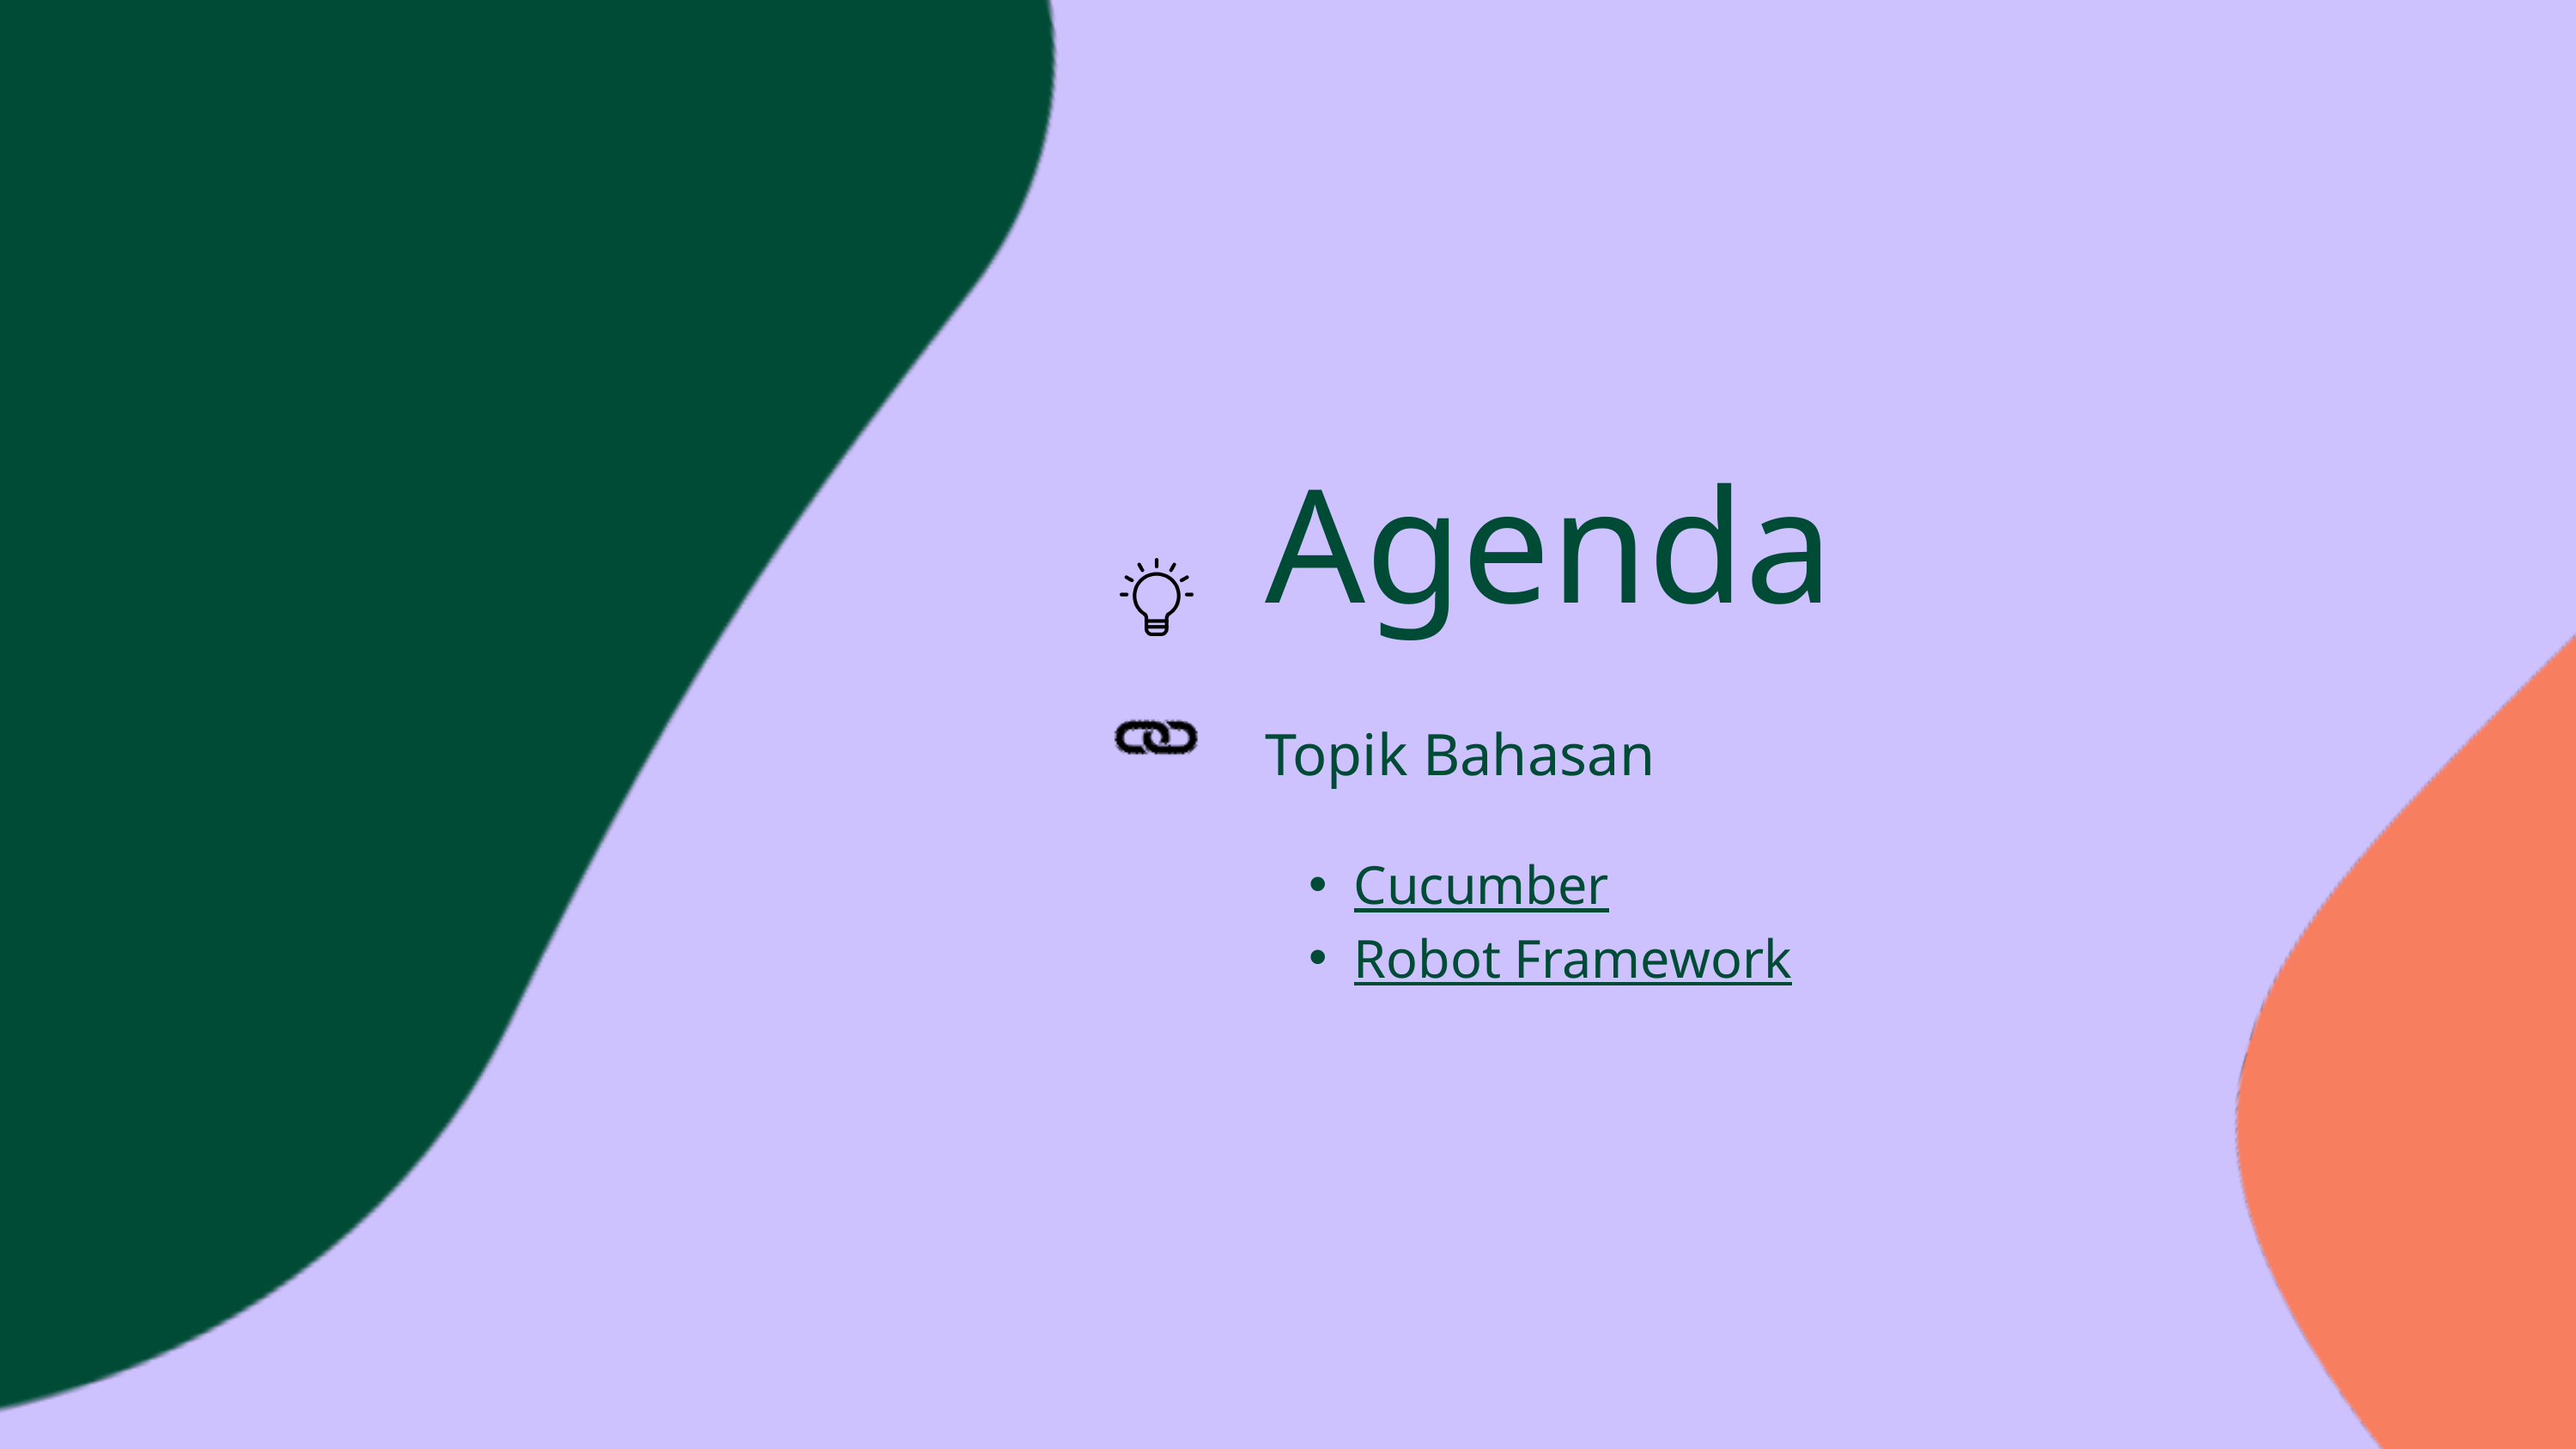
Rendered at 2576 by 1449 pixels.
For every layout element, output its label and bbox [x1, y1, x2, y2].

picture [2040, 168, 2576, 1449]
text_box [1264, 444, 2022, 987]
picture [0, 0, 1468, 1449]
text_box [1100, 557, 1213, 793]
